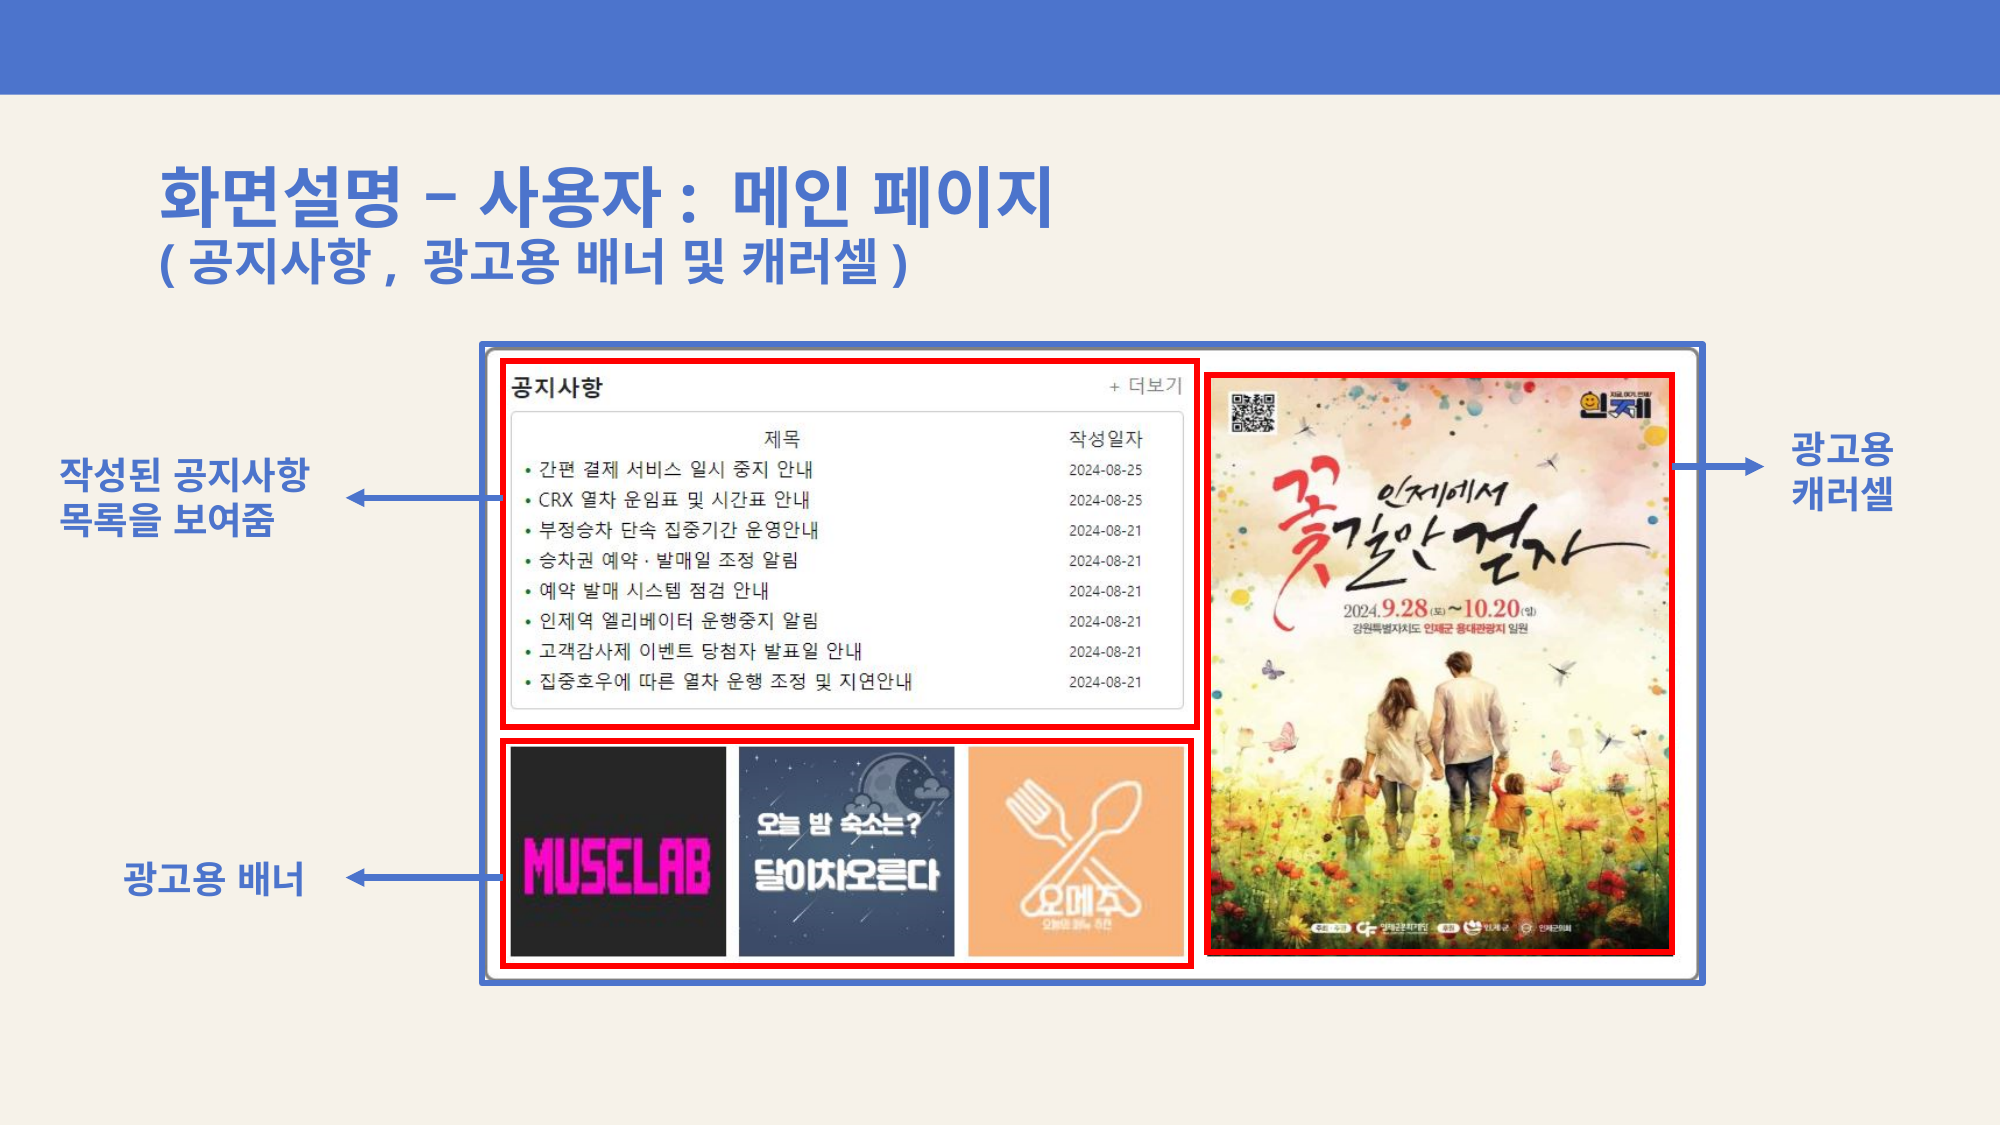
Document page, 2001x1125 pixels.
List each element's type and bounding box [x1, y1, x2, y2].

text_box [44, 444, 503, 550]
text_box [1777, 418, 2000, 524]
text_box [108, 848, 503, 909]
picture [484, 347, 1700, 981]
text_box [144, 108, 1830, 348]
text_box [0, 0, 2000, 95]
